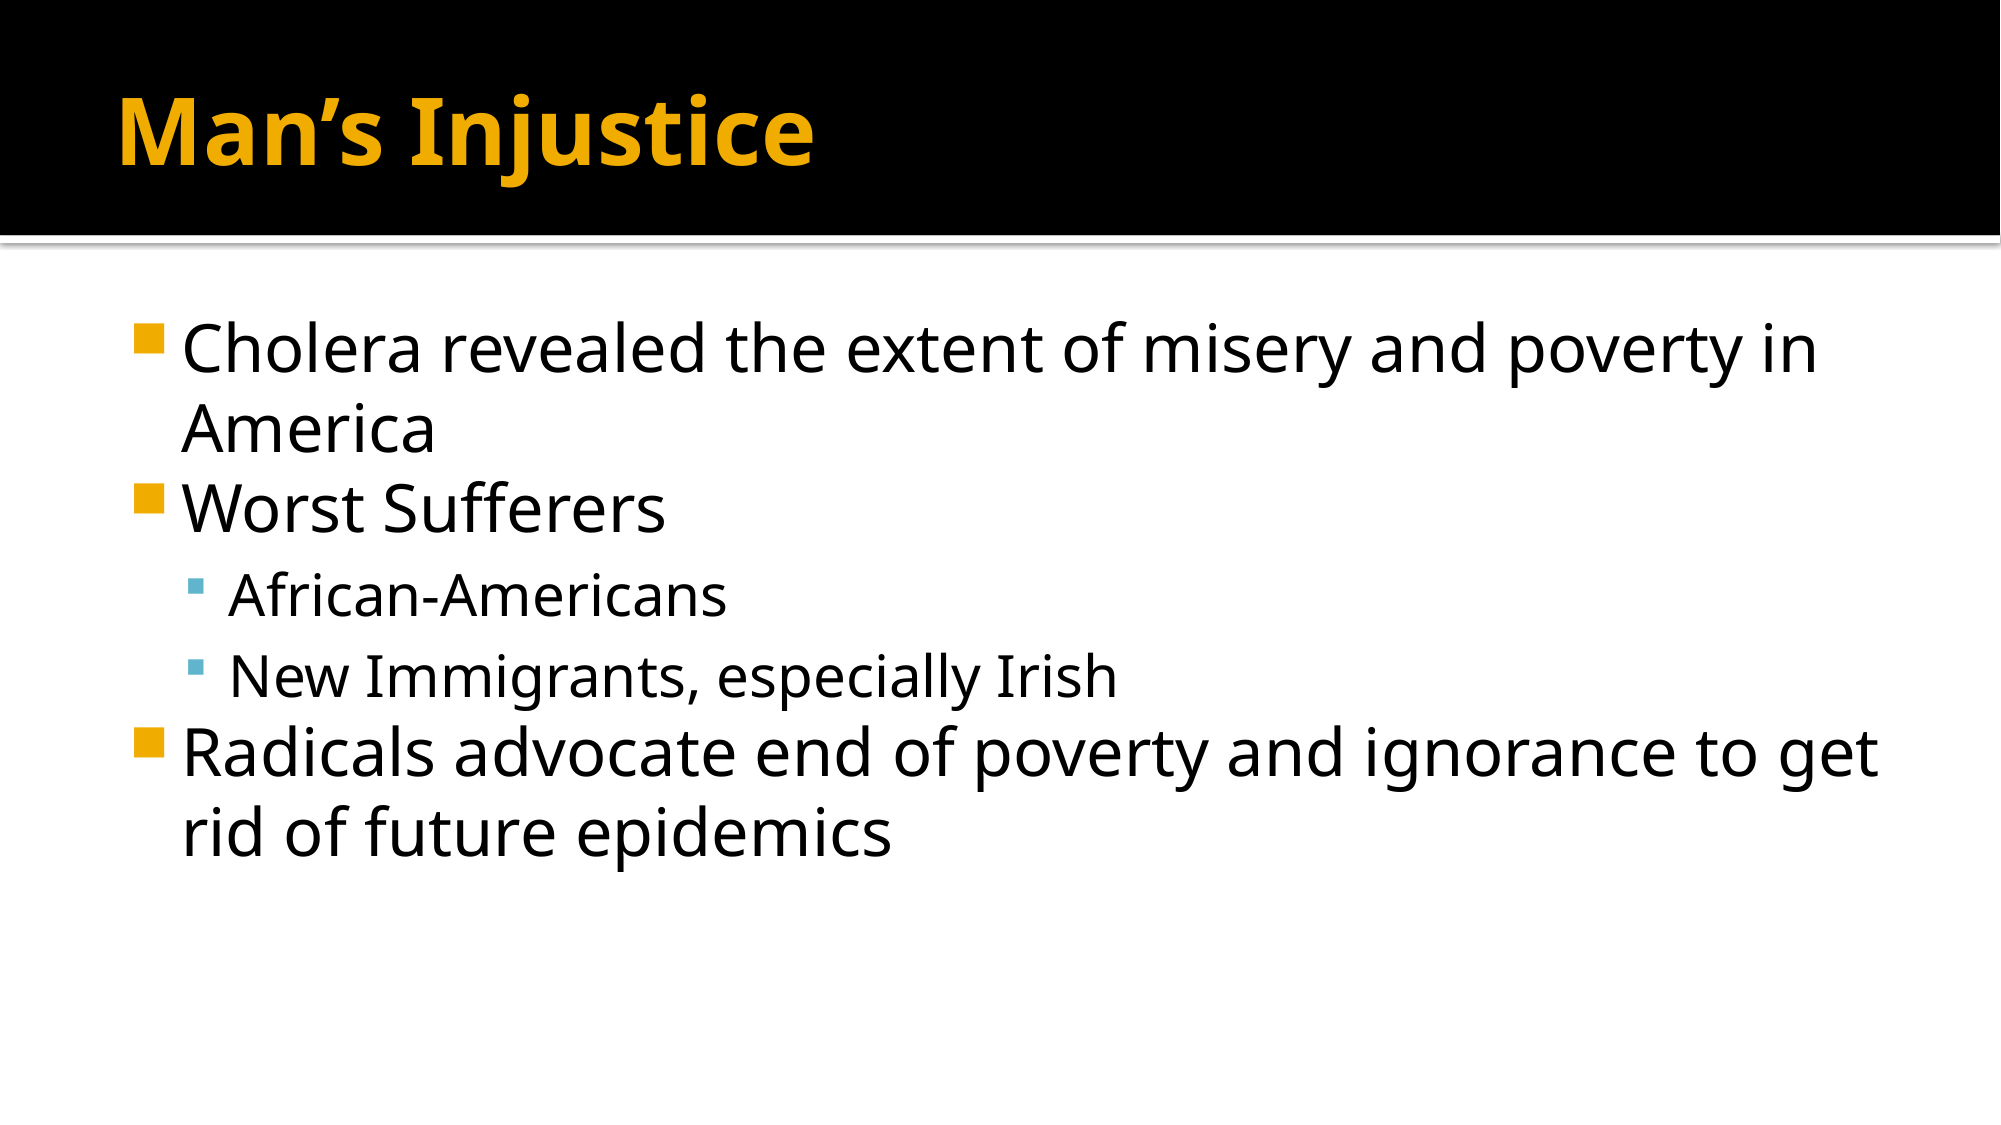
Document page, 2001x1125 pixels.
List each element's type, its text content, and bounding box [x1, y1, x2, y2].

title Man’s Injustice [99, 25, 1900, 231]
list Cholera revealed the extent of misery and poverty in America Worst Sufferers African-Americans New Immigrants, especially Irish Radicals advocate end of poverty and ignorance to get rid of future epidemics [99, 291, 1900, 1050]
